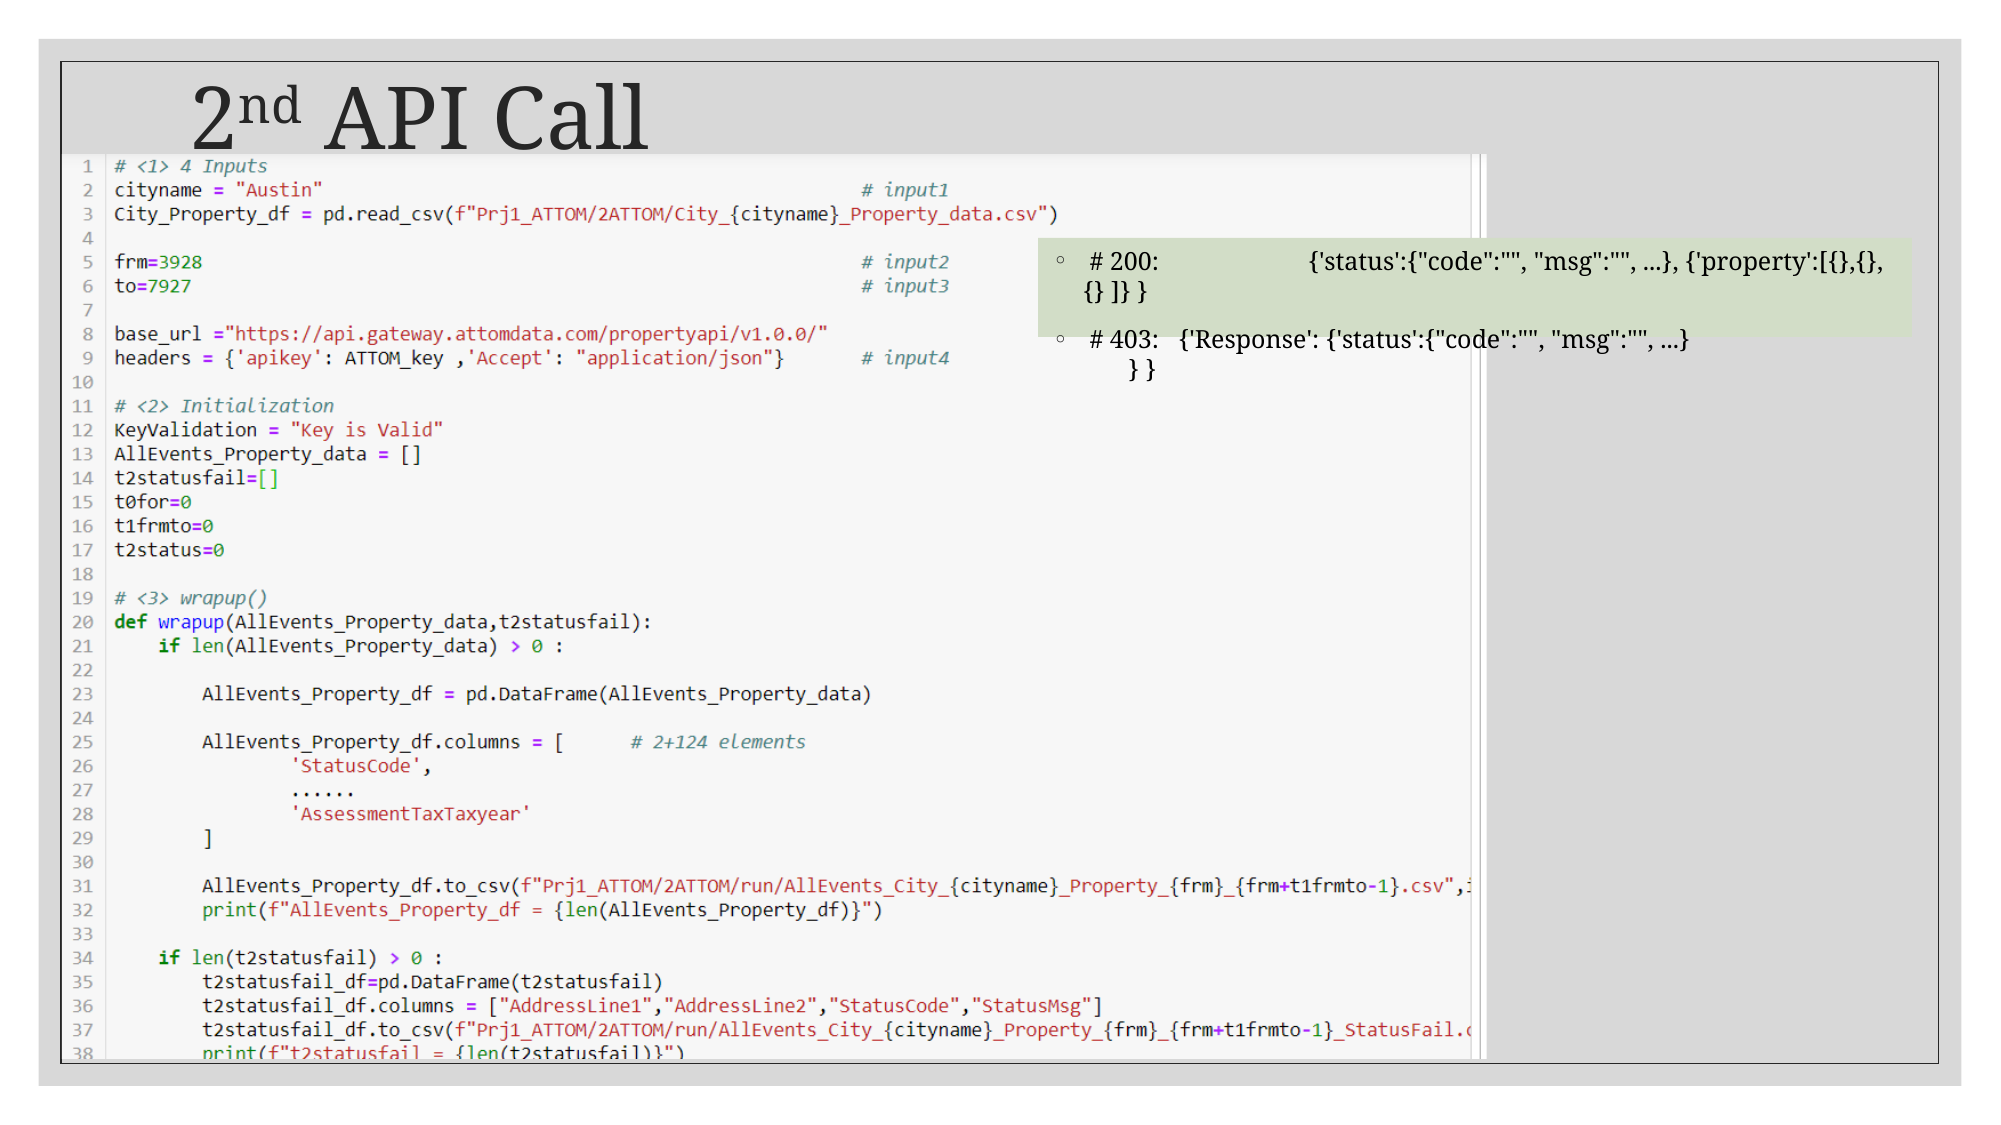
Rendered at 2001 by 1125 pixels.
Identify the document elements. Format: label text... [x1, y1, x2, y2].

title 2nd API Call [174, 66, 1825, 177]
picture [61, 154, 1487, 1059]
list # 200: {'status':{"code":"", "msg":"", ...}, {'property':[{},{},{} ]} } # 403: {'Response': {'status':{"code":"", "msg":"", ...} } } [1491, 237, 1912, 337]
